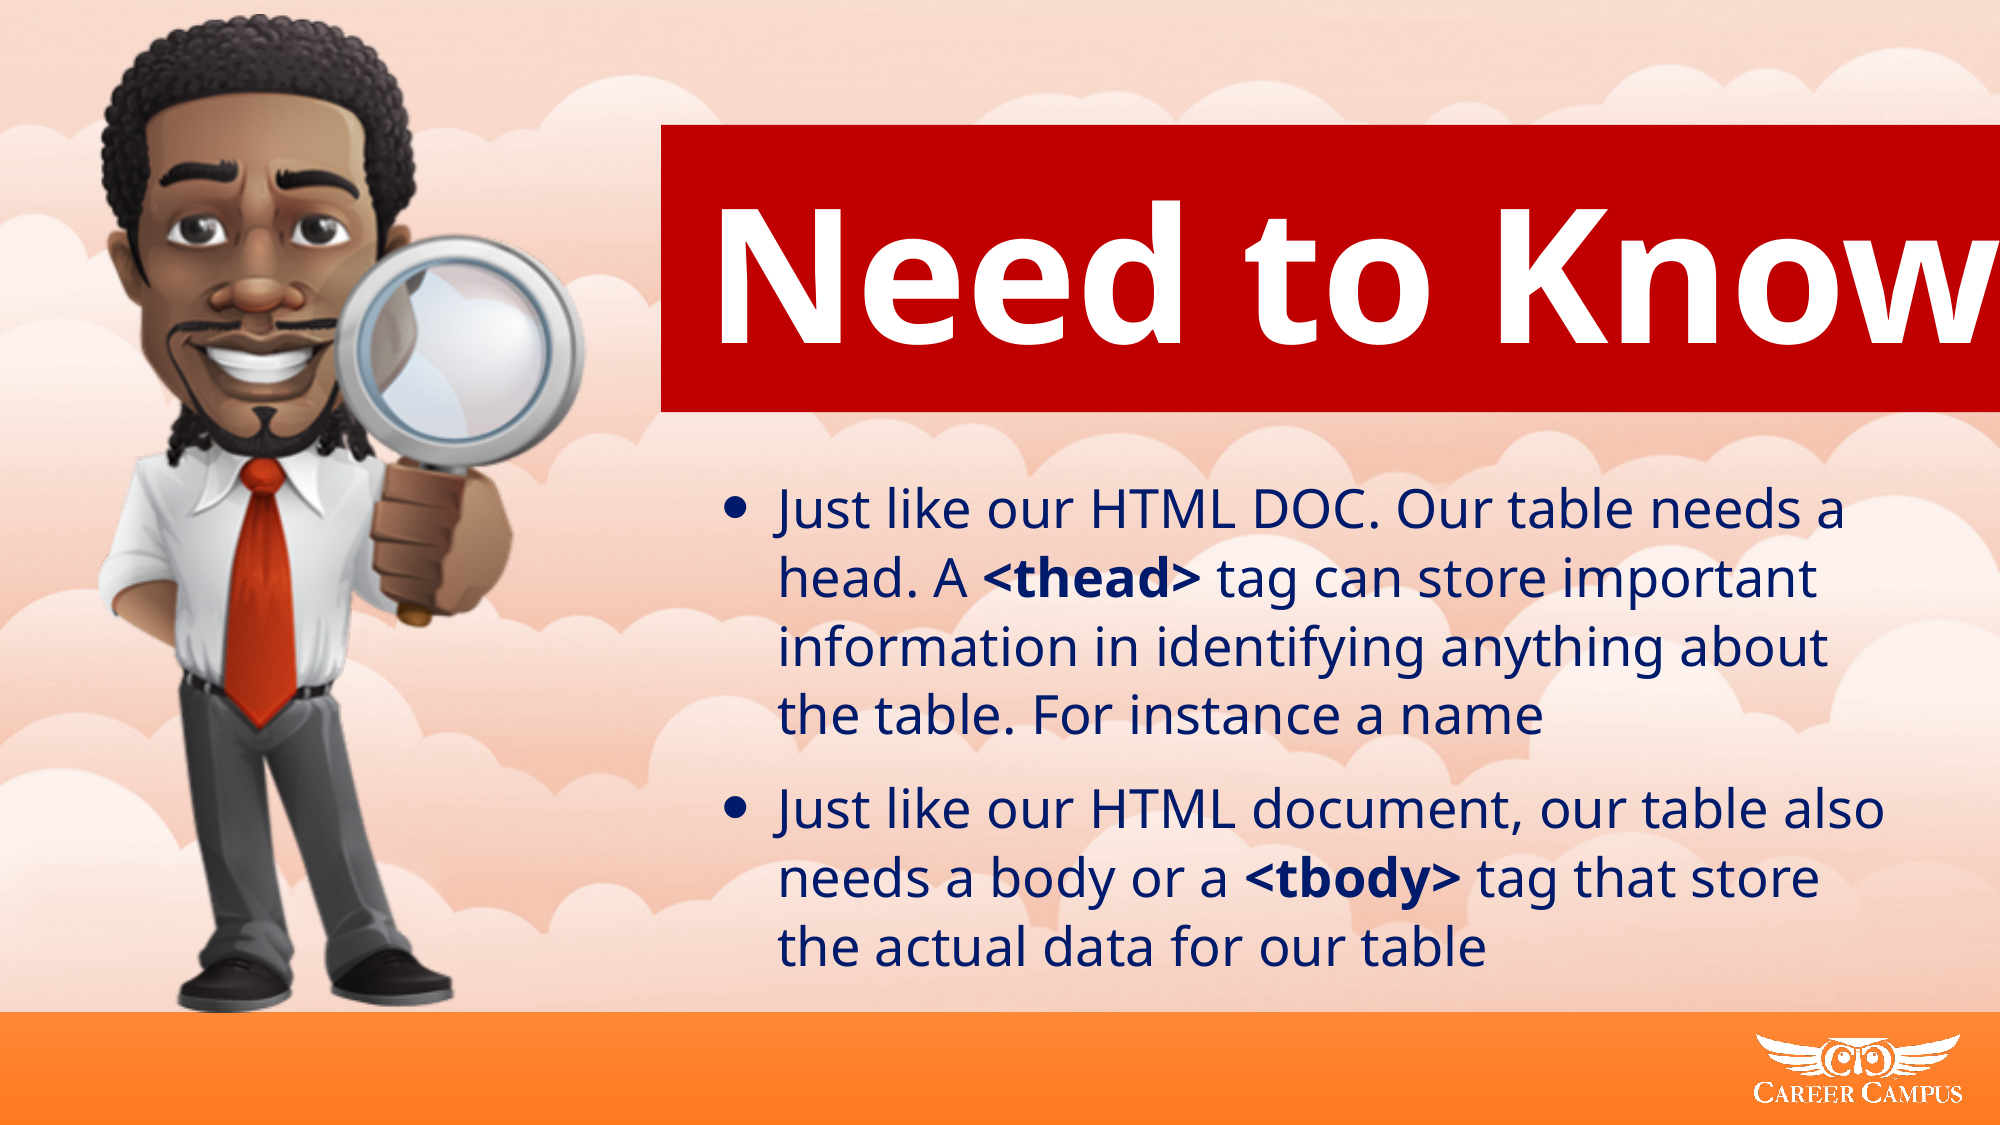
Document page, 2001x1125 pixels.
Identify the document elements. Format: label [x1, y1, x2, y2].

text_box [0, 0, 2000, 1125]
picture [98, 14, 587, 1013]
